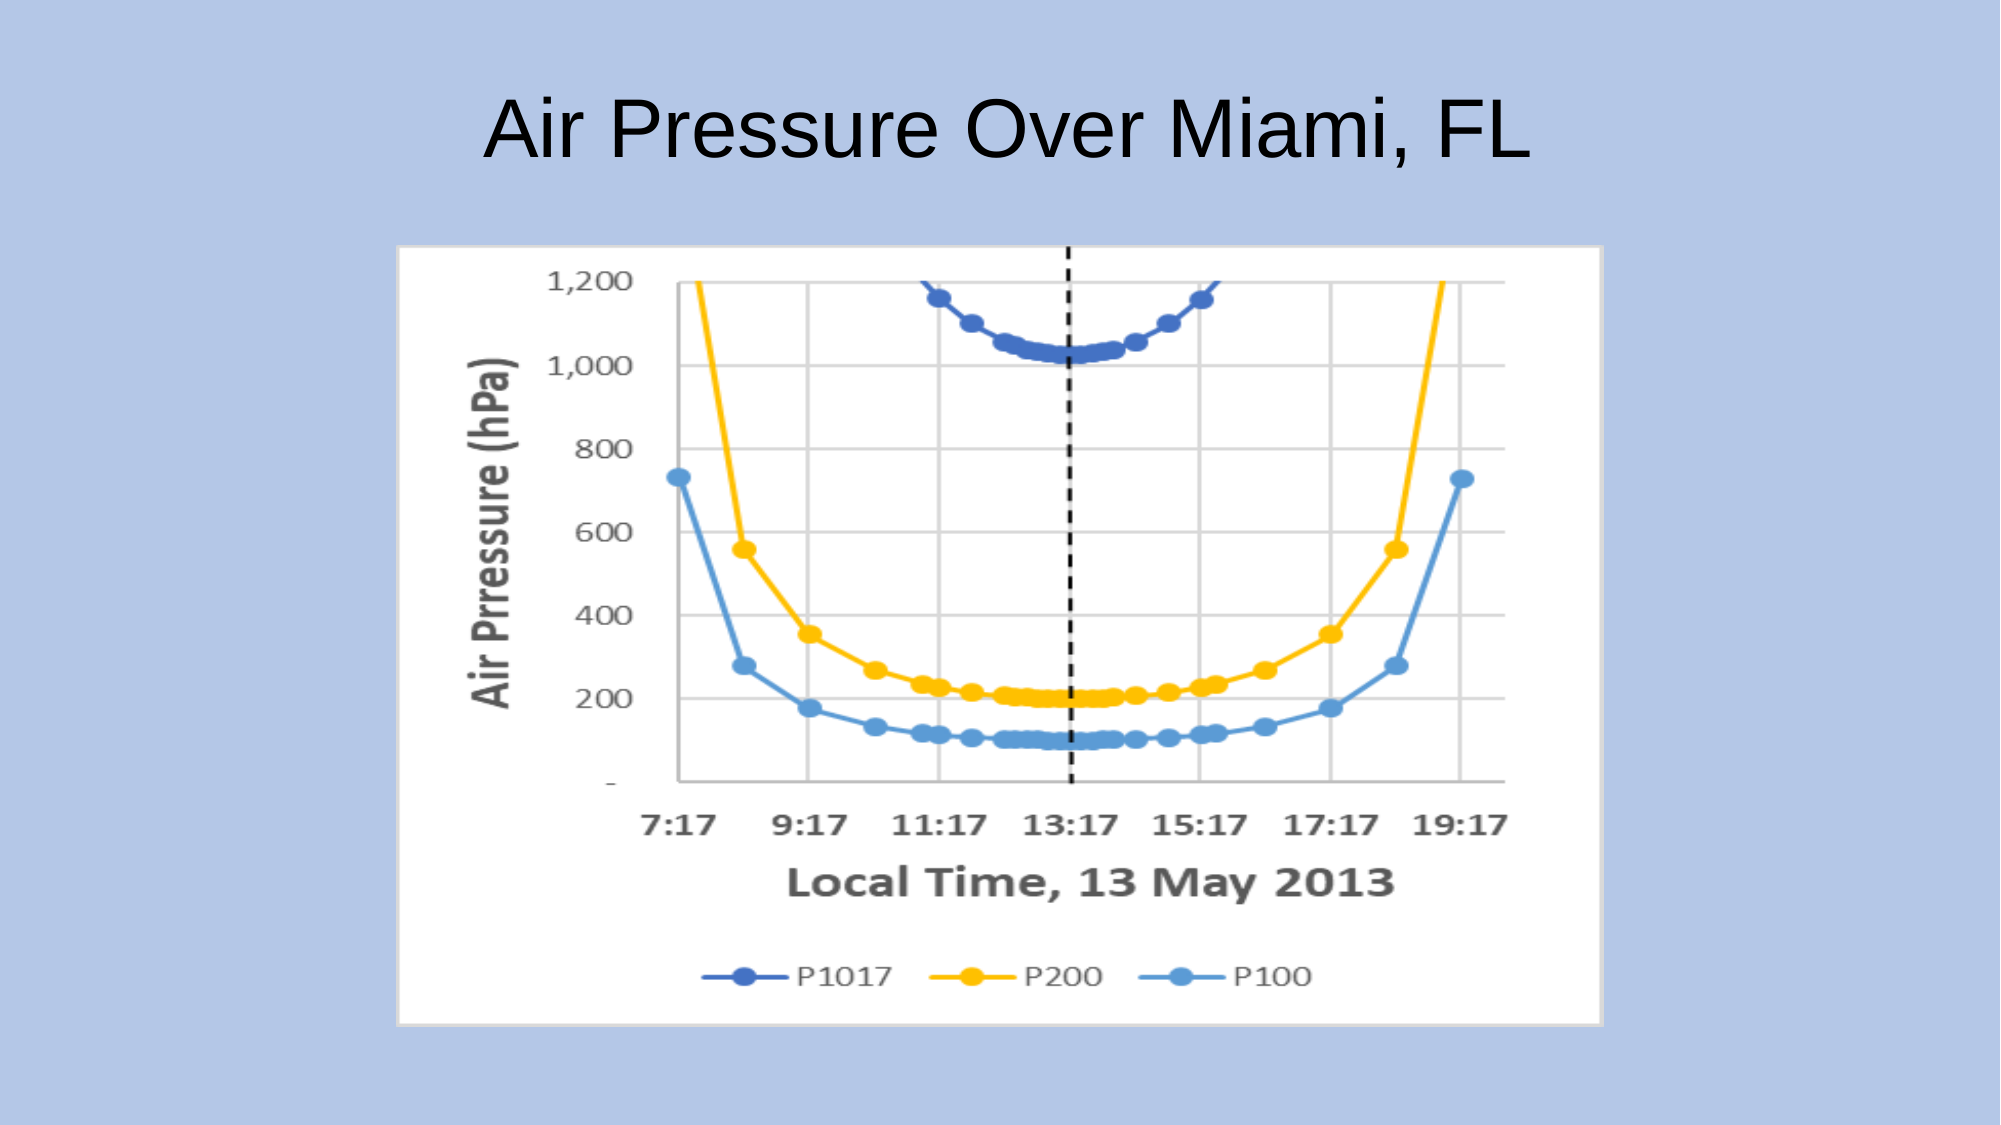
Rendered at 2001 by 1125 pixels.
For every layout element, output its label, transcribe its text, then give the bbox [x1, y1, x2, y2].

picture [396, 245, 1604, 1027]
title Air Pressure Over Miami, FL [468, 50, 1567, 211]
